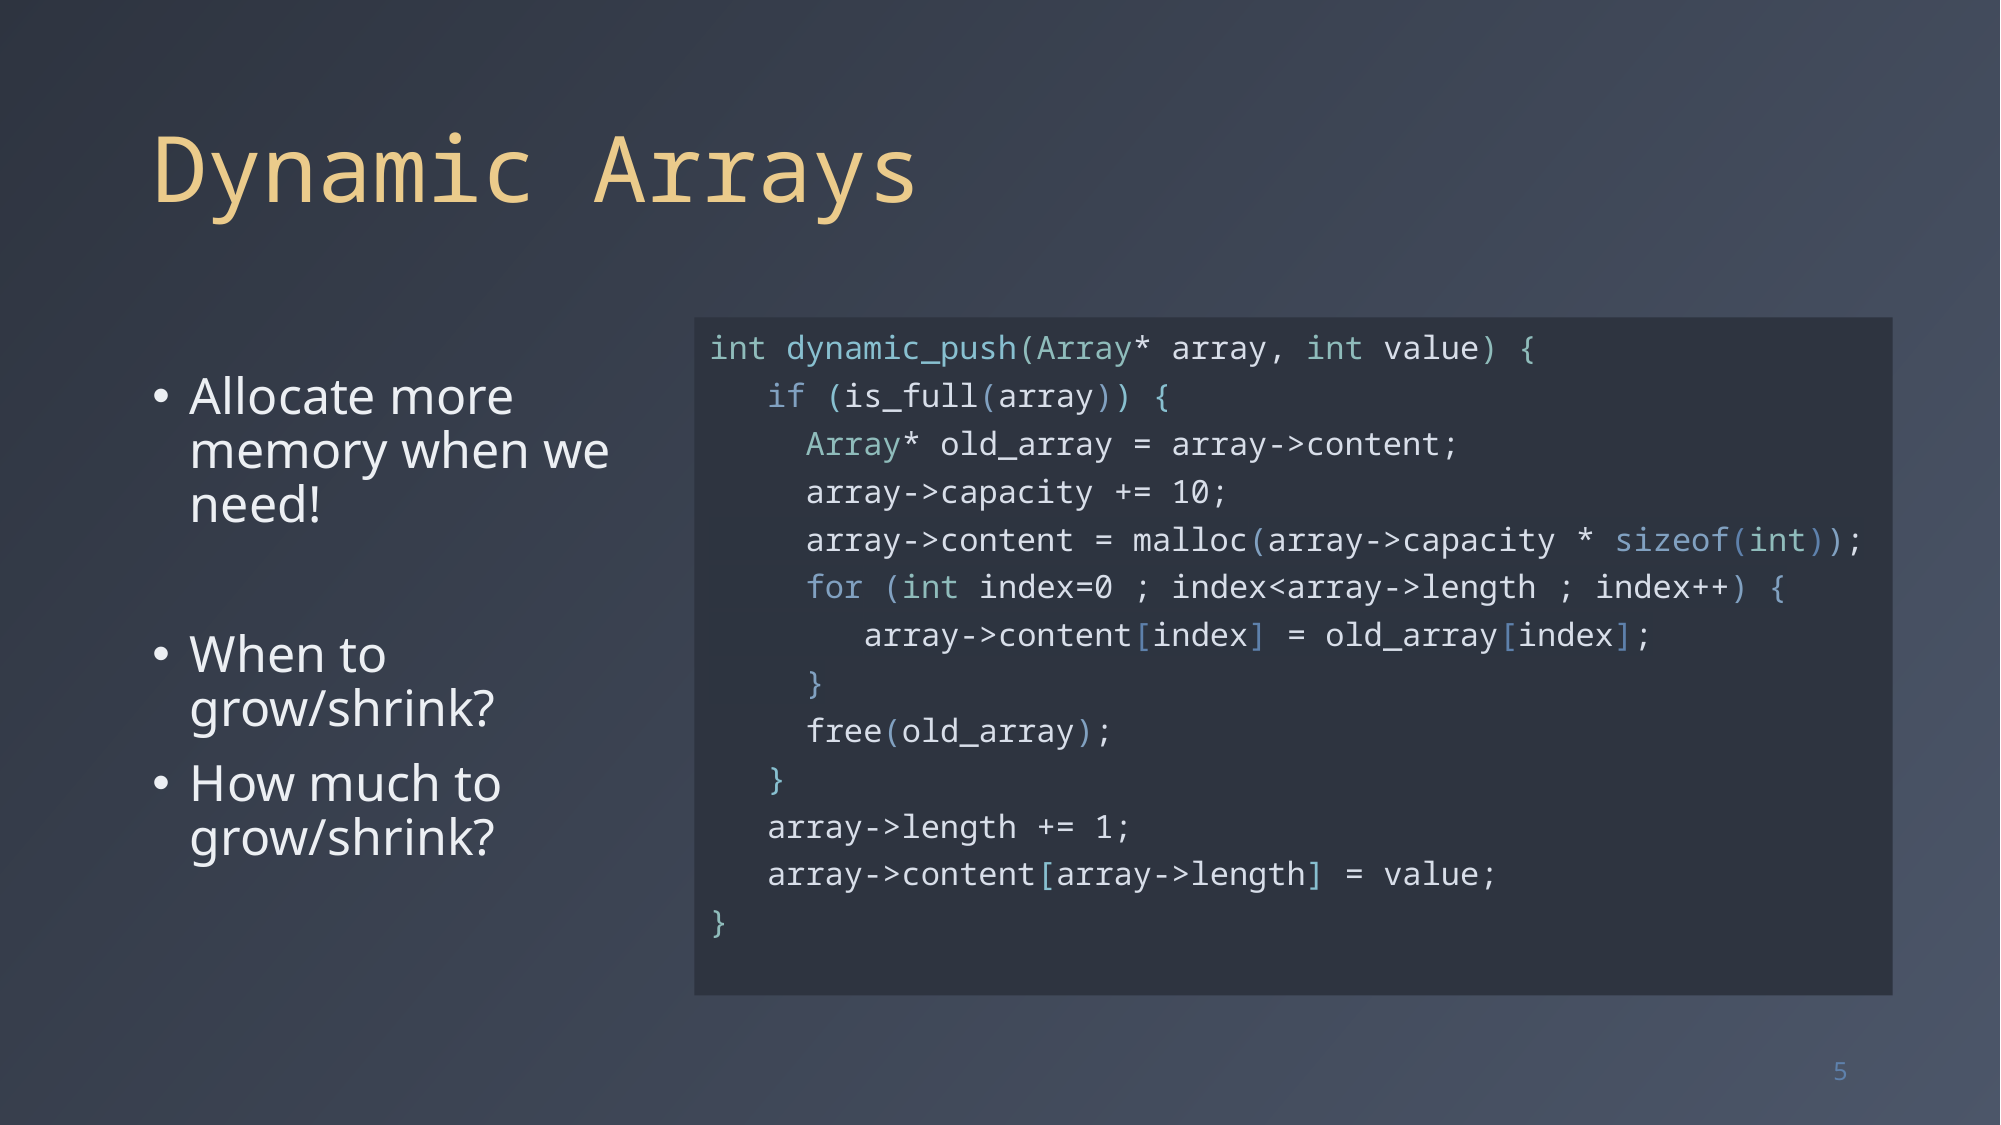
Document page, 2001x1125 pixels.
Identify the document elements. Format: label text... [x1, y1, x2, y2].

list Allocate more memory when we need! When to grow/shrink? How much to grow/shrink? [137, 299, 662, 1014]
title Dynamic Arrays [137, 26, 1863, 230]
slide_number 5 [1738, 1042, 1863, 1103]
list int dynamic_push(Array* array, int value) { if (is_full(array)) { Array* old_array = array->content; array->capacity += 10; array->content = malloc(array->capacity * sizeof(int)); for (int index=0 ; index<array->length ; index++) { array->content[index] = old_array[index]; } free(old_array); } array->length += 1; array->content[array->length] = value; } [694, 317, 1893, 996]
